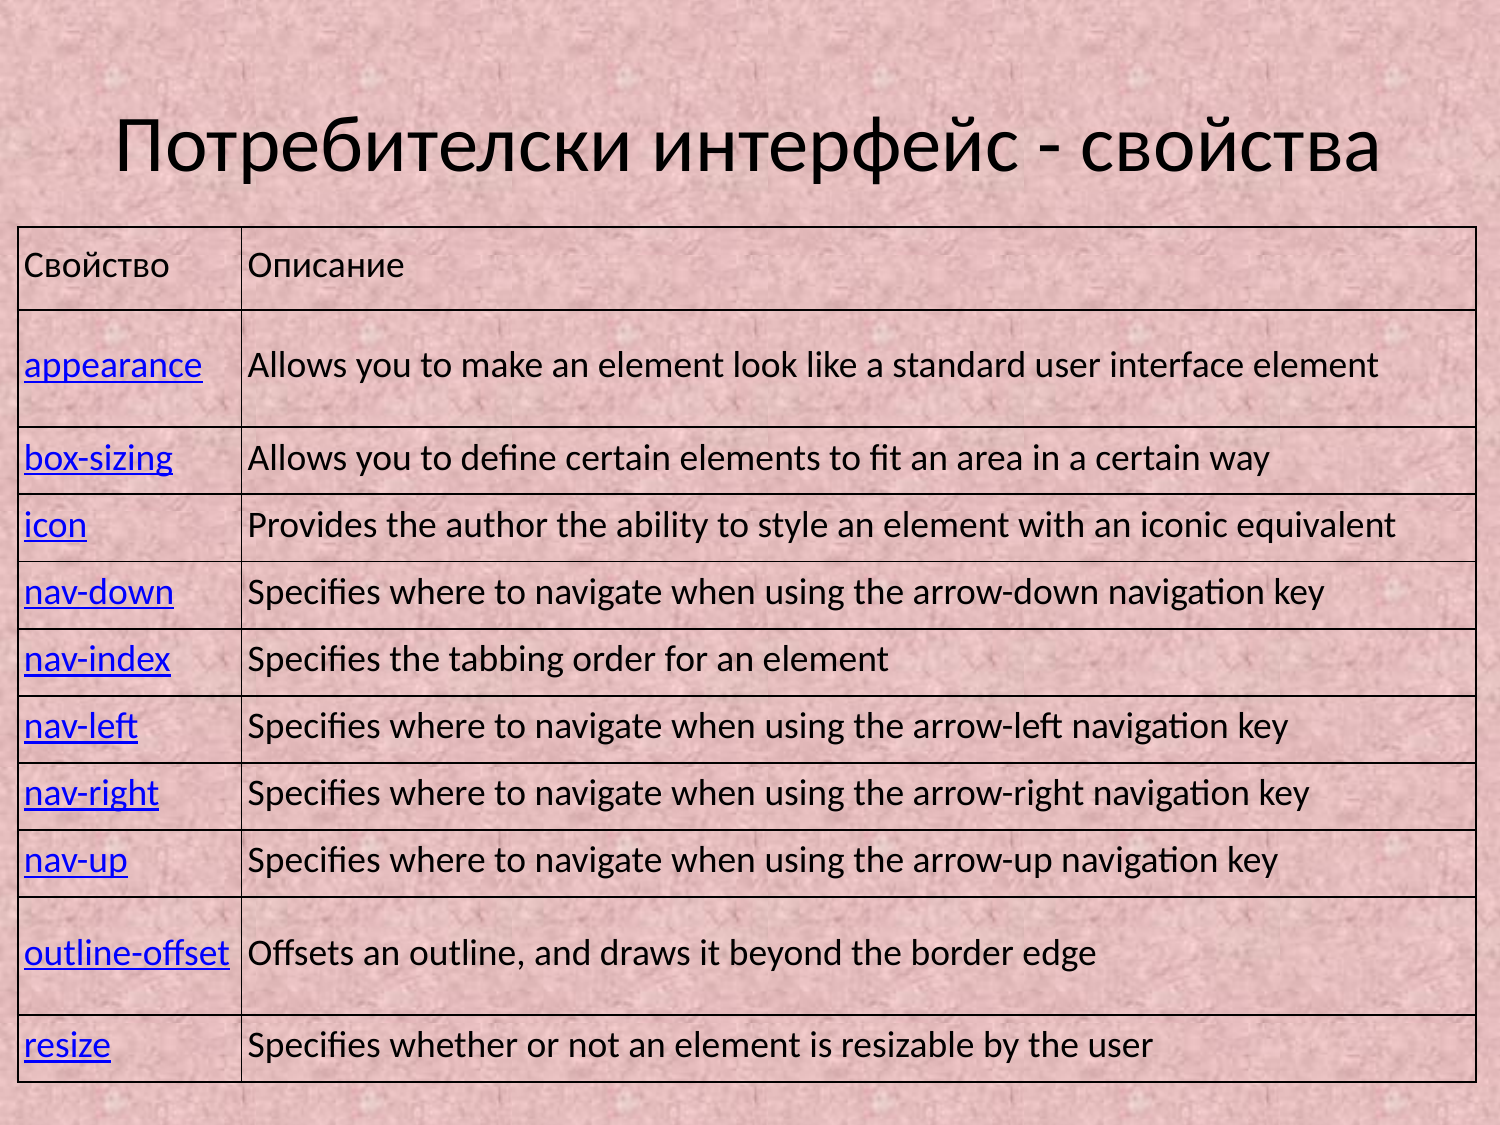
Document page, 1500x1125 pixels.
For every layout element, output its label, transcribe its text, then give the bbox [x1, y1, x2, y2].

table_cell resize [19, 1016, 241, 1081]
table_cell icon [19, 495, 241, 561]
table_cell Specifies whether or not an element is resizable by the user [242, 1016, 1475, 1081]
table_cell Specifies where to navigate when using the arrow-left navigation key [242, 697, 1475, 762]
table_header Описание [242, 228, 1475, 309]
table_cell Specifies where to navigate when using the arrow-up navigation key [242, 831, 1475, 896]
table_header Свойство [19, 228, 241, 309]
table_cell nav-right [19, 764, 241, 829]
picture [0, 0, 1500, 1125]
table_cell appearance [19, 311, 241, 426]
table_cell Allows you to make an element look like a standard user interface element [242, 311, 1475, 426]
title Потребителски интерфейс - свойства [75, 45, 1425, 226]
table_cell Specifies where to navigate when using the arrow-right navigation key [242, 764, 1475, 829]
table_cell Specifies the tabbing order for an element [242, 630, 1475, 695]
table_cell nav-index [19, 630, 241, 695]
table_cell Allows you to define certain elements to fit an area in a certain way [242, 428, 1475, 493]
table_cell nav-left [19, 697, 241, 762]
table_cell box-sizing [19, 428, 241, 493]
table_cell nav-up [19, 831, 241, 896]
table_cell Offsets an outline, and draws it beyond the border edge [242, 898, 1475, 1014]
table_cell outline-offset [19, 898, 241, 1014]
table_cell Provides the author the ability to style an element with an iconic equivalent [242, 495, 1475, 561]
table_cell Specifies where to navigate when using the arrow-down navigation key [242, 562, 1475, 628]
table_cell nav-down [19, 562, 241, 628]
